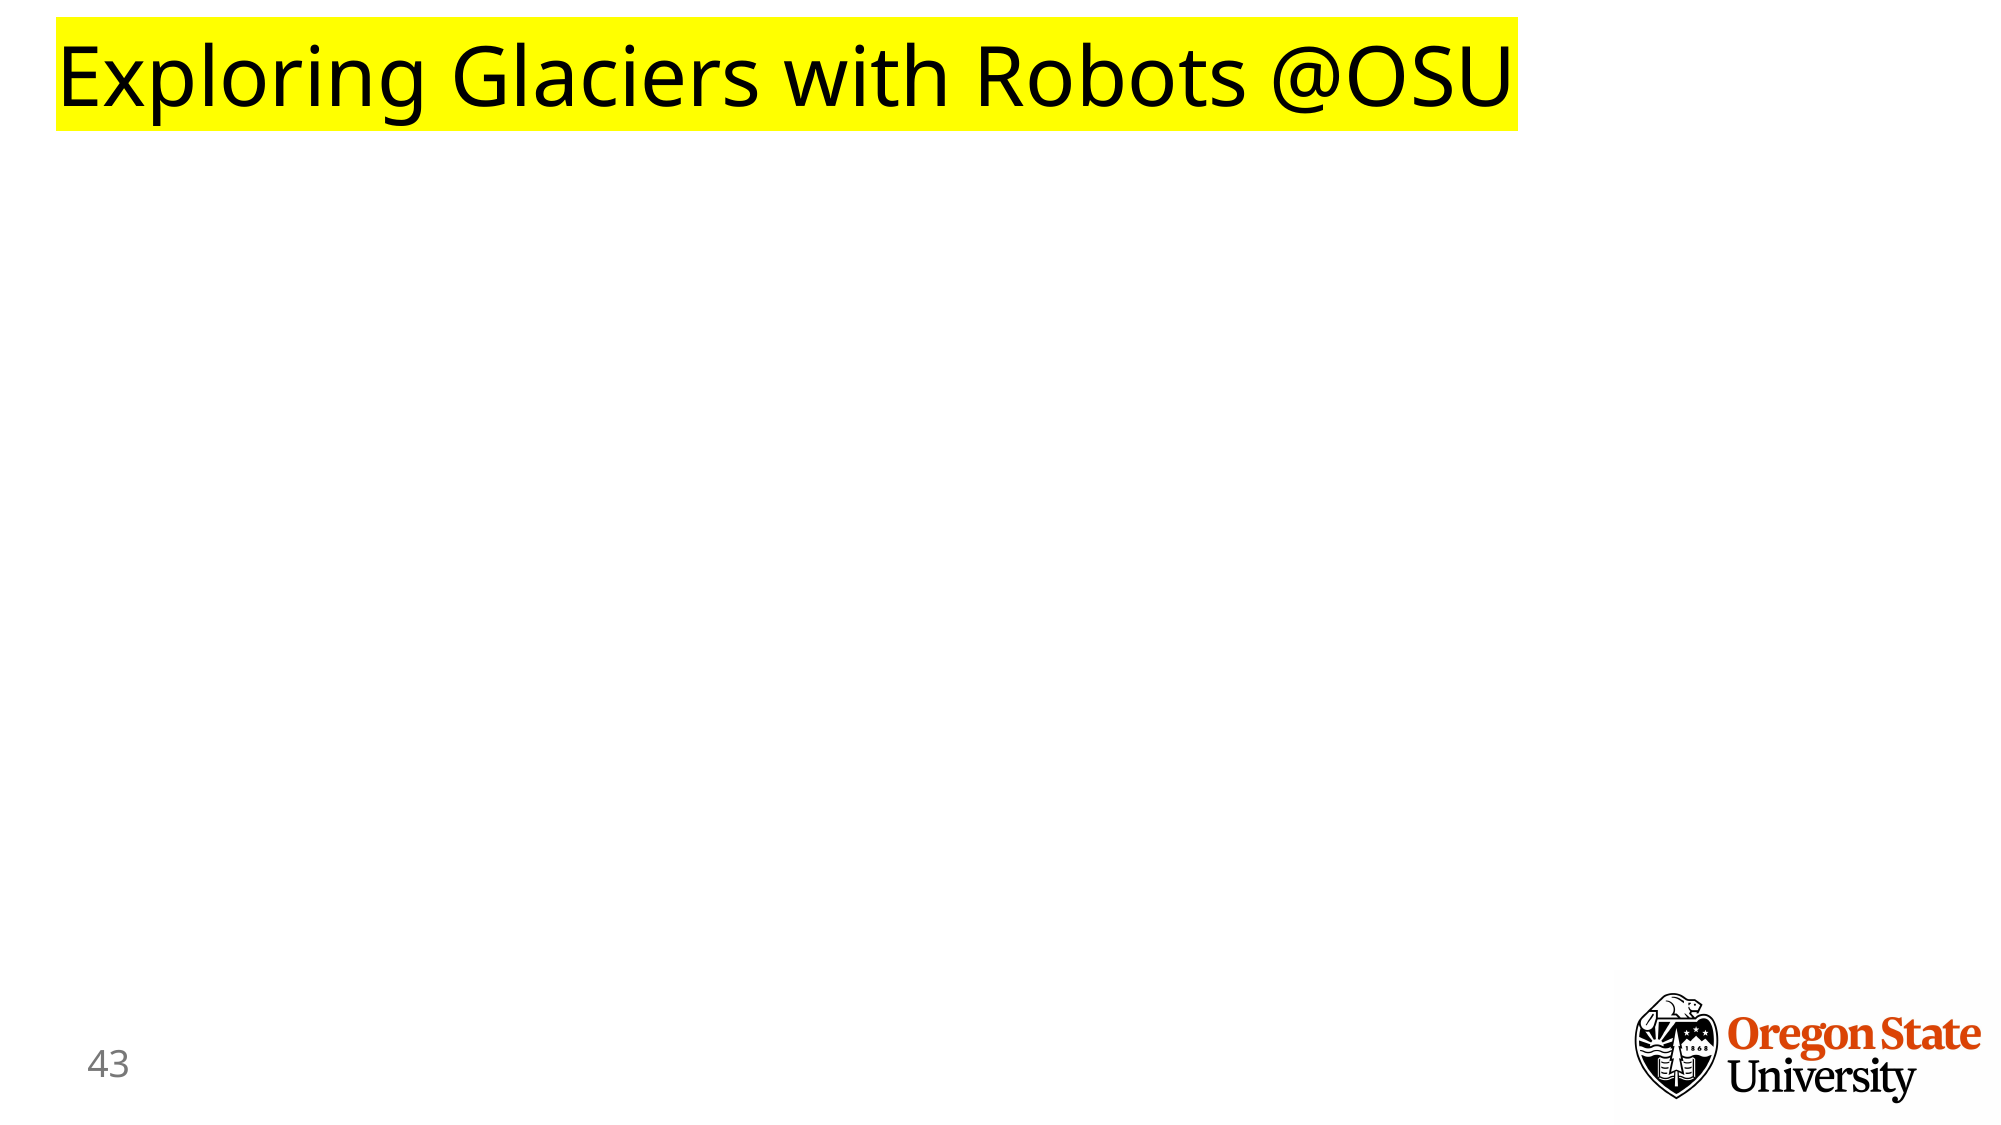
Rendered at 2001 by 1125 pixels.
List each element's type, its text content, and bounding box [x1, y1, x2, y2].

slide_number 42 [72, 1035, 523, 1096]
title Exploring Glaciers with Robots @OSU [40, 26, 1941, 133]
picture [1614, 970, 2000, 1125]
